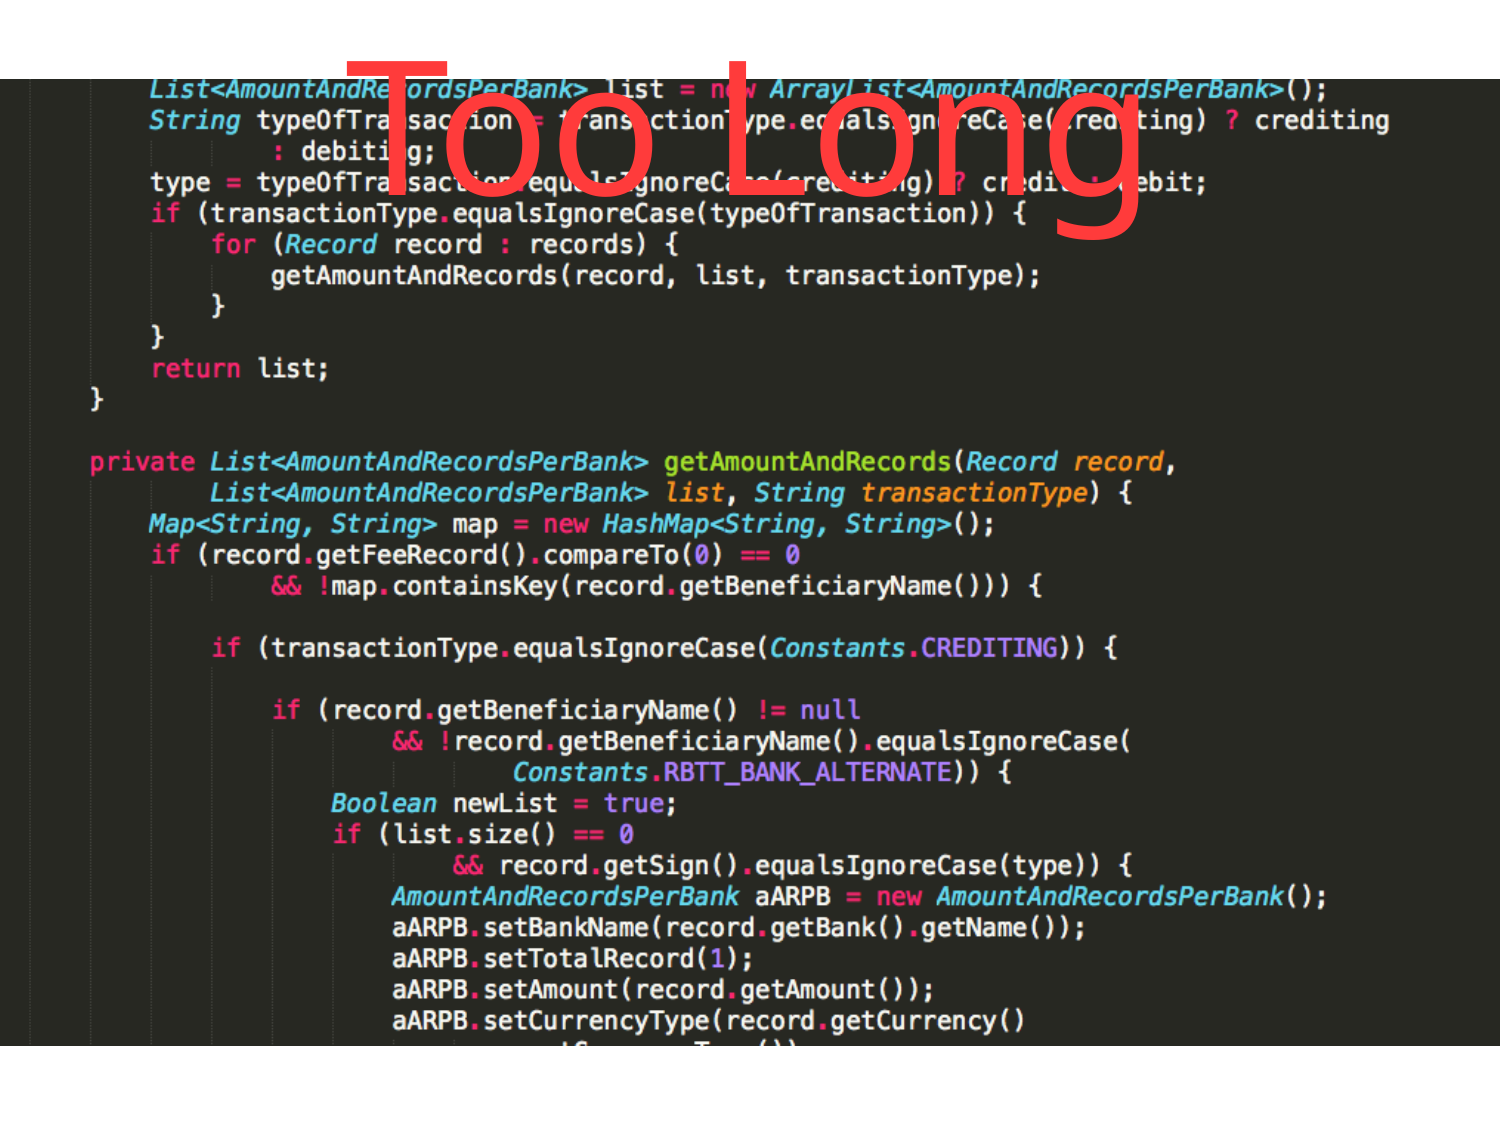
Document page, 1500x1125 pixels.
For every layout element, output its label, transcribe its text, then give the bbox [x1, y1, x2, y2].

picture [0, 78, 1500, 1046]
title Too Long [0, 0, 1500, 78]
